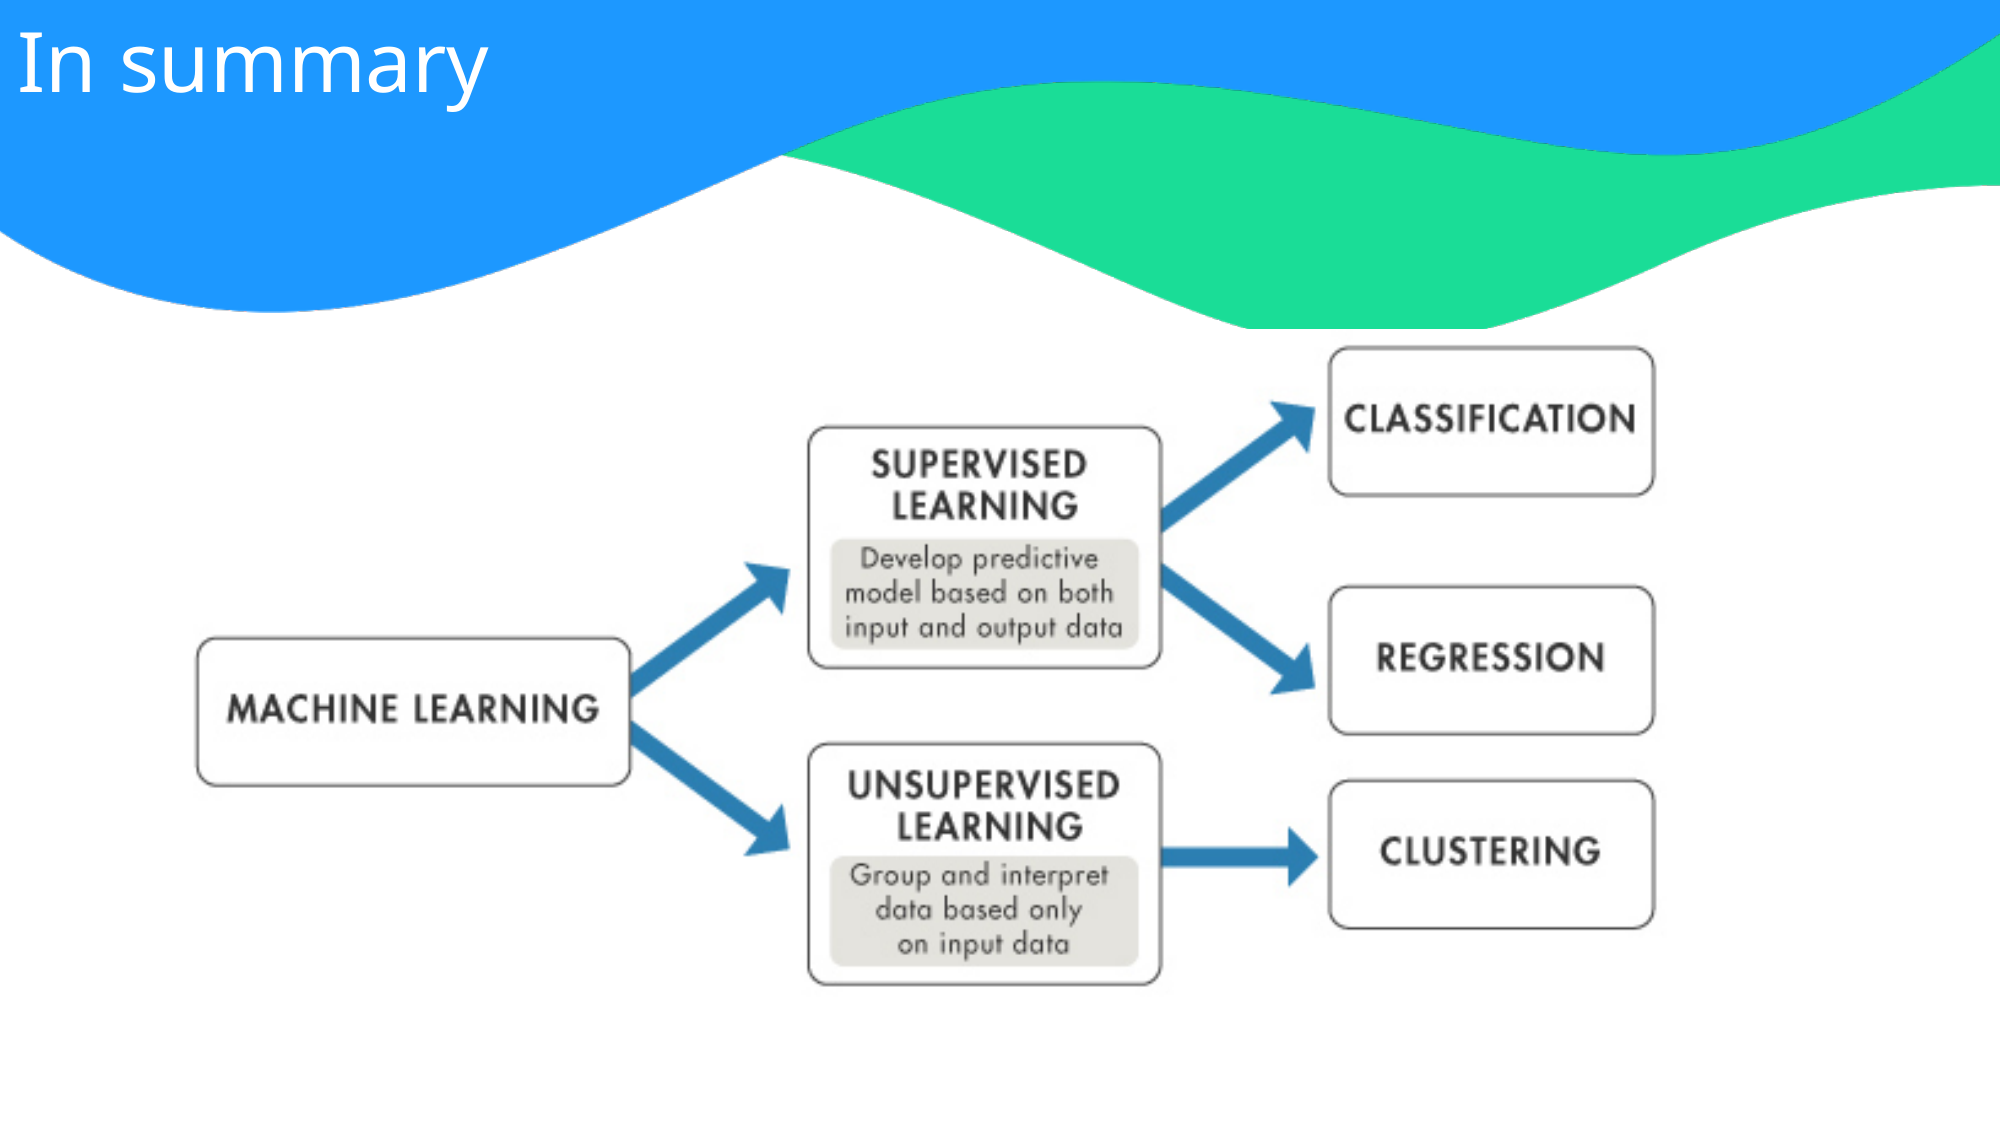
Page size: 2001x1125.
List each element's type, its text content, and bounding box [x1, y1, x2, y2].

text_box In summary [0, 0, 1150, 252]
picture [0, 0, 2000, 1005]
